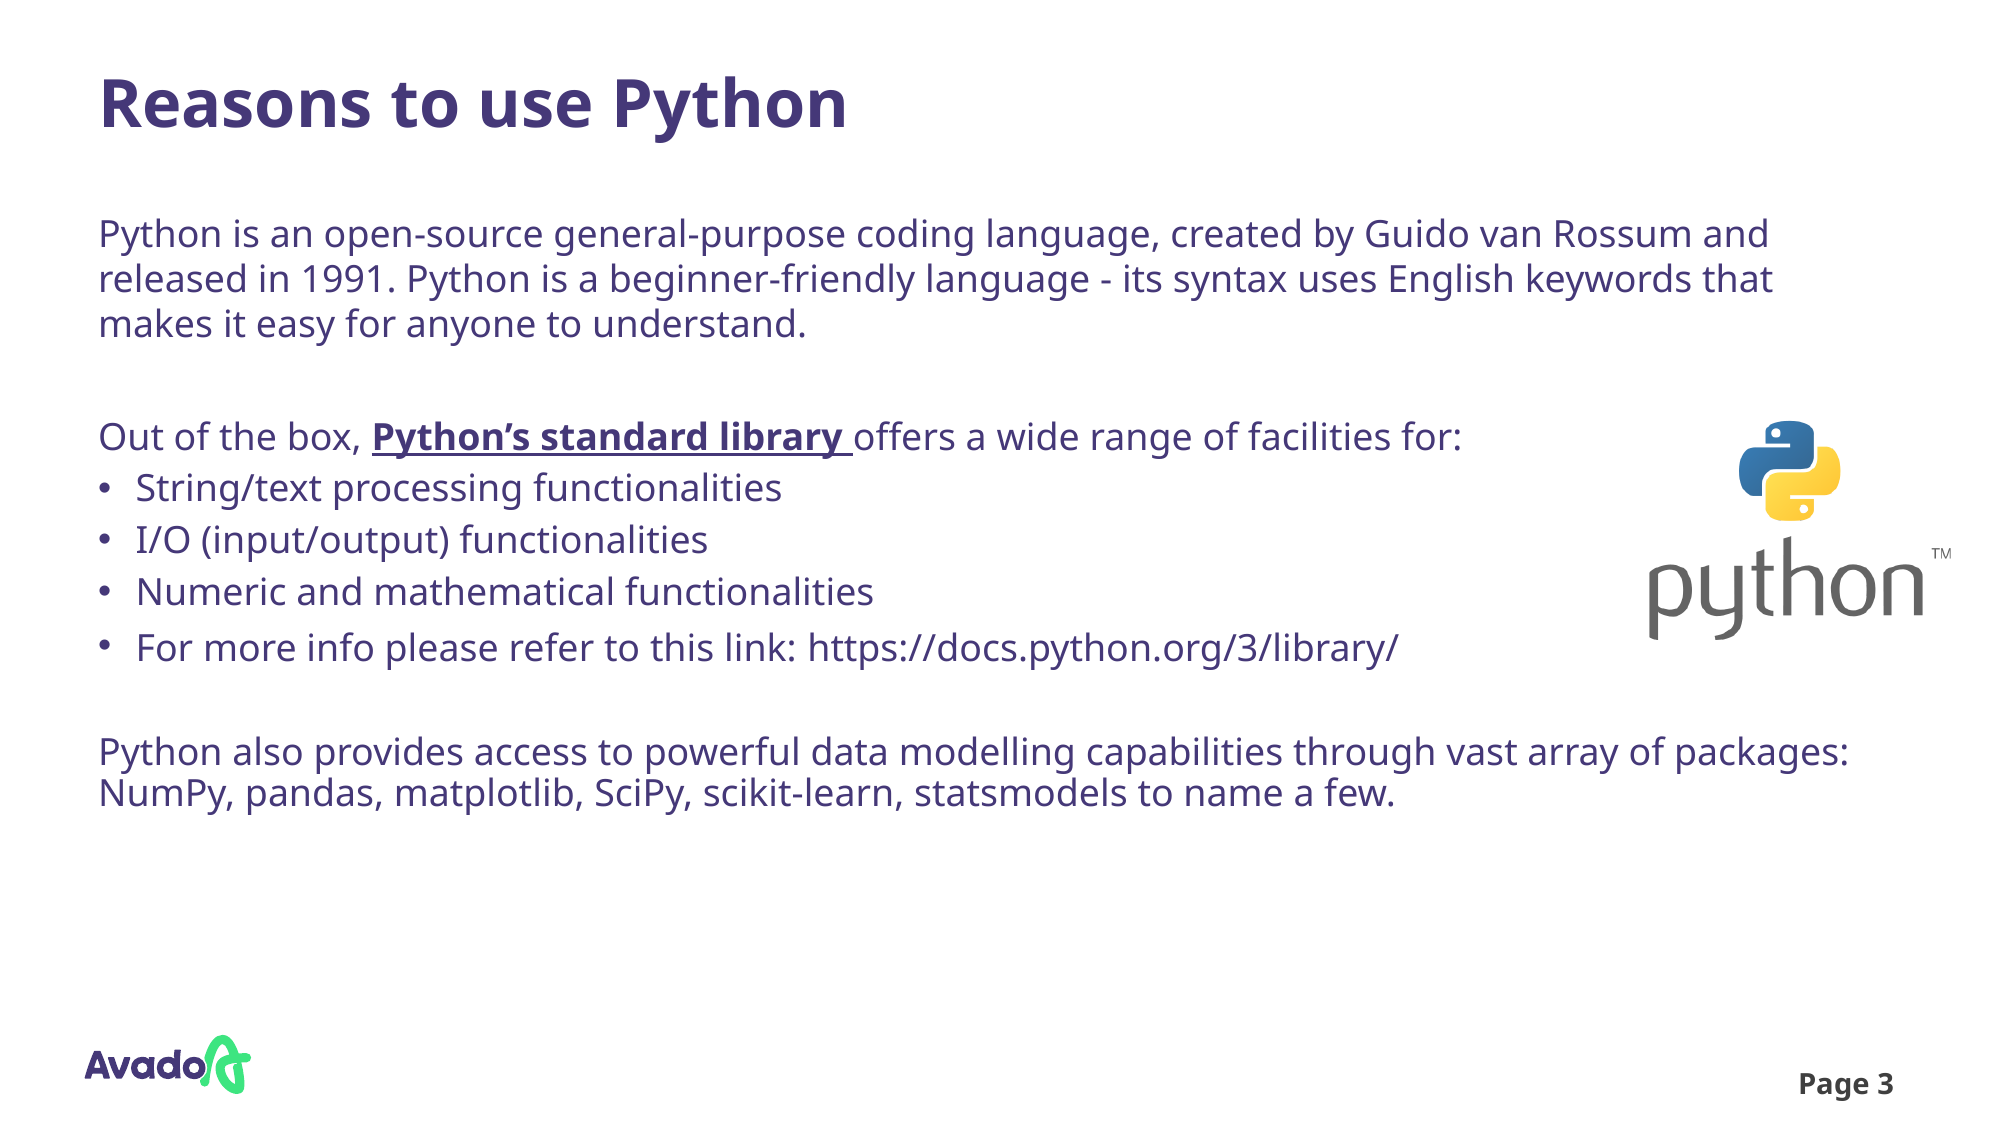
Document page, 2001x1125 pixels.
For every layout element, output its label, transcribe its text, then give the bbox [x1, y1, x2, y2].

list Python is an open-source general-purpose coding language, created by Guido van Rossum and released in 1991. Python is a beginner-friendly language - its syntax uses English keywords that makes it easy for anyone to understand. Out of the box, Python’s standard library offers a wide range of facilities for: String/text processing functionalities I/O (input/output) functionalities Numeric and mathematical functionalities For more info please refer to this link: https://docs.python.org/3/library/ Python also provides access to powerful data modelling capabilities through vast array of packages: NumPy, pandas, matplotlib, SciPy, scikit-learn, statsmodels to name a few. [83, 202, 1884, 1063]
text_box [1640, 417, 1951, 640]
text_box Page 3 [1783, 1057, 2000, 1125]
title Reasons to use Python [83, 62, 1884, 163]
